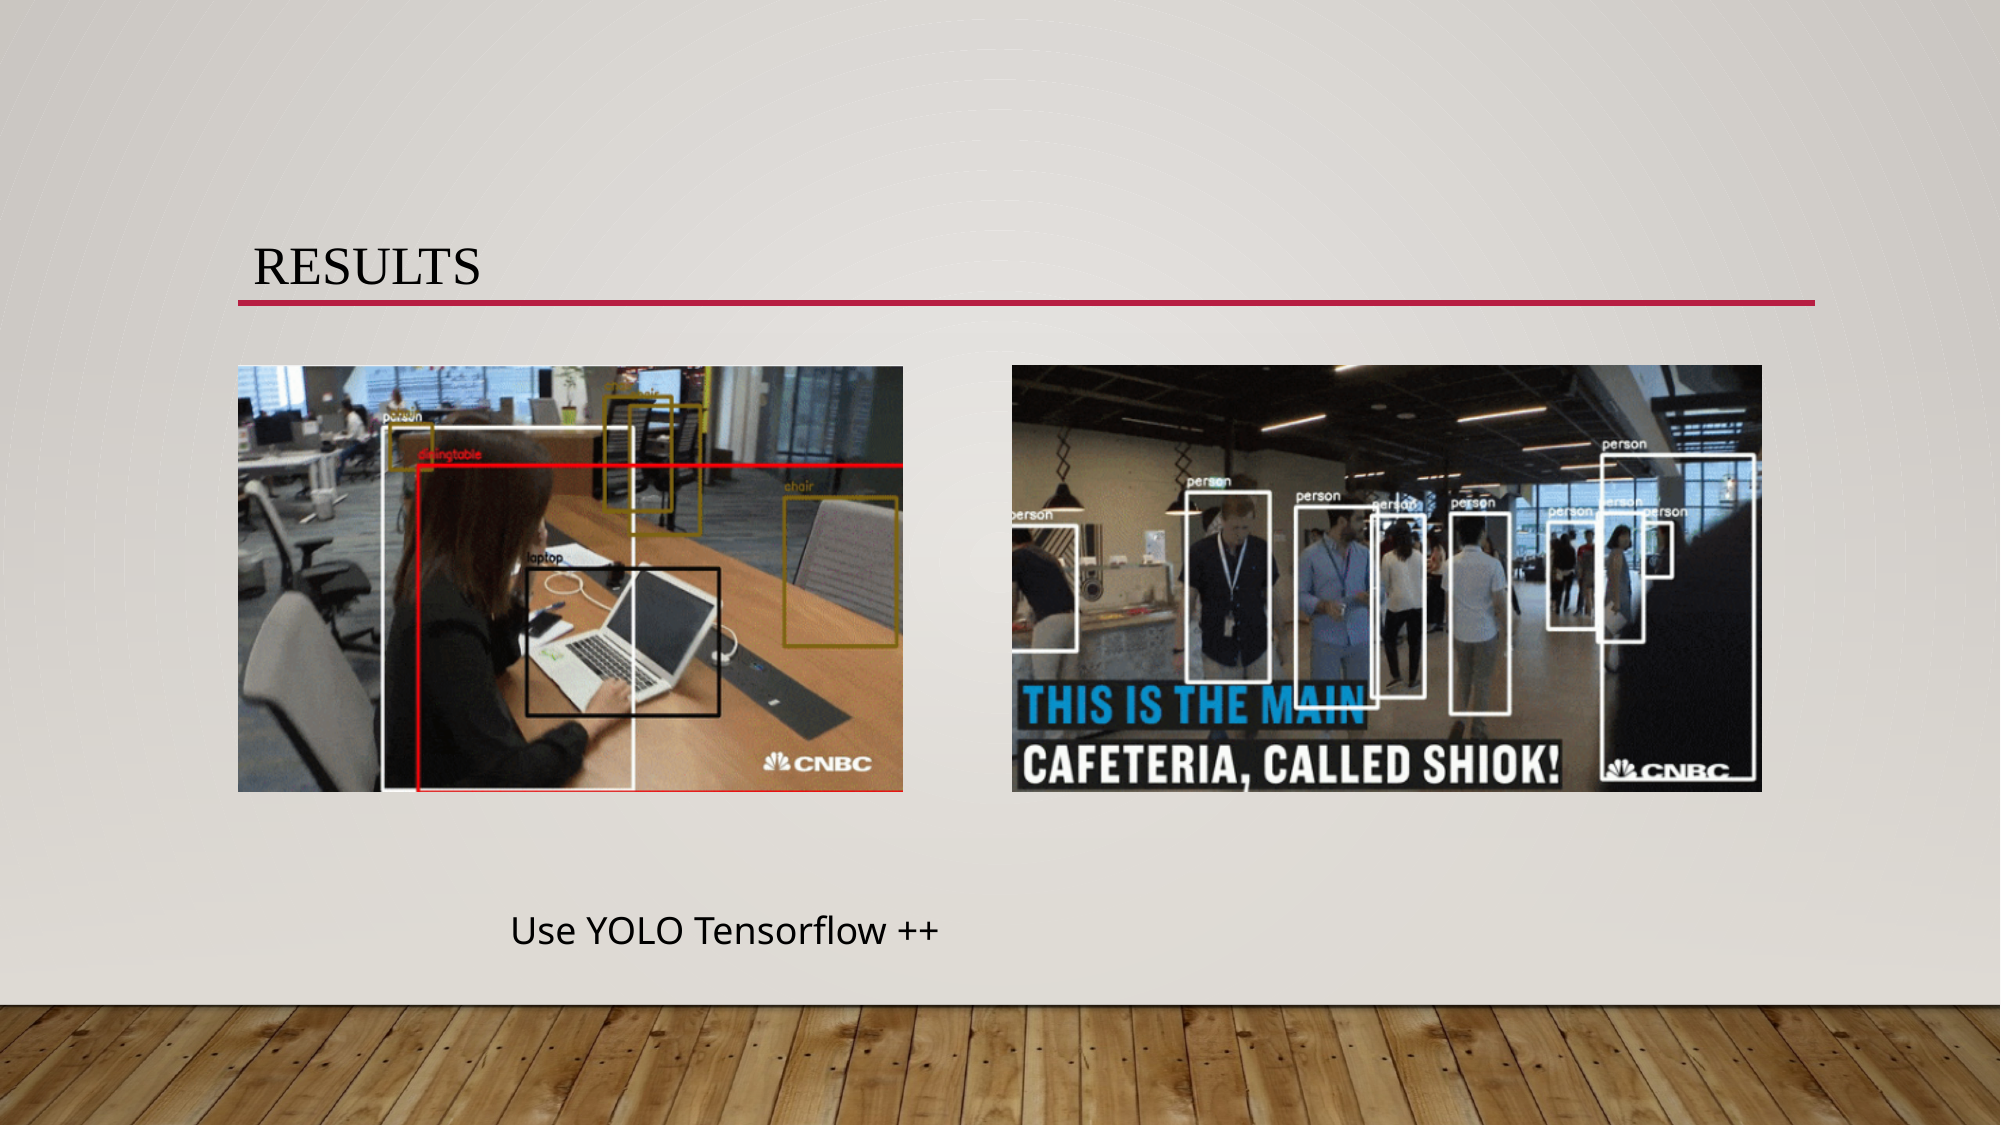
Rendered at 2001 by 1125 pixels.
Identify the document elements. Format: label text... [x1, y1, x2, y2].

text_box Use YOLO Tensorflow ++ [495, 899, 1557, 960]
picture [1012, 365, 1762, 792]
picture [0, 1005, 2000, 1125]
picture [237, 365, 903, 792]
title Results [238, 230, 1814, 305]
